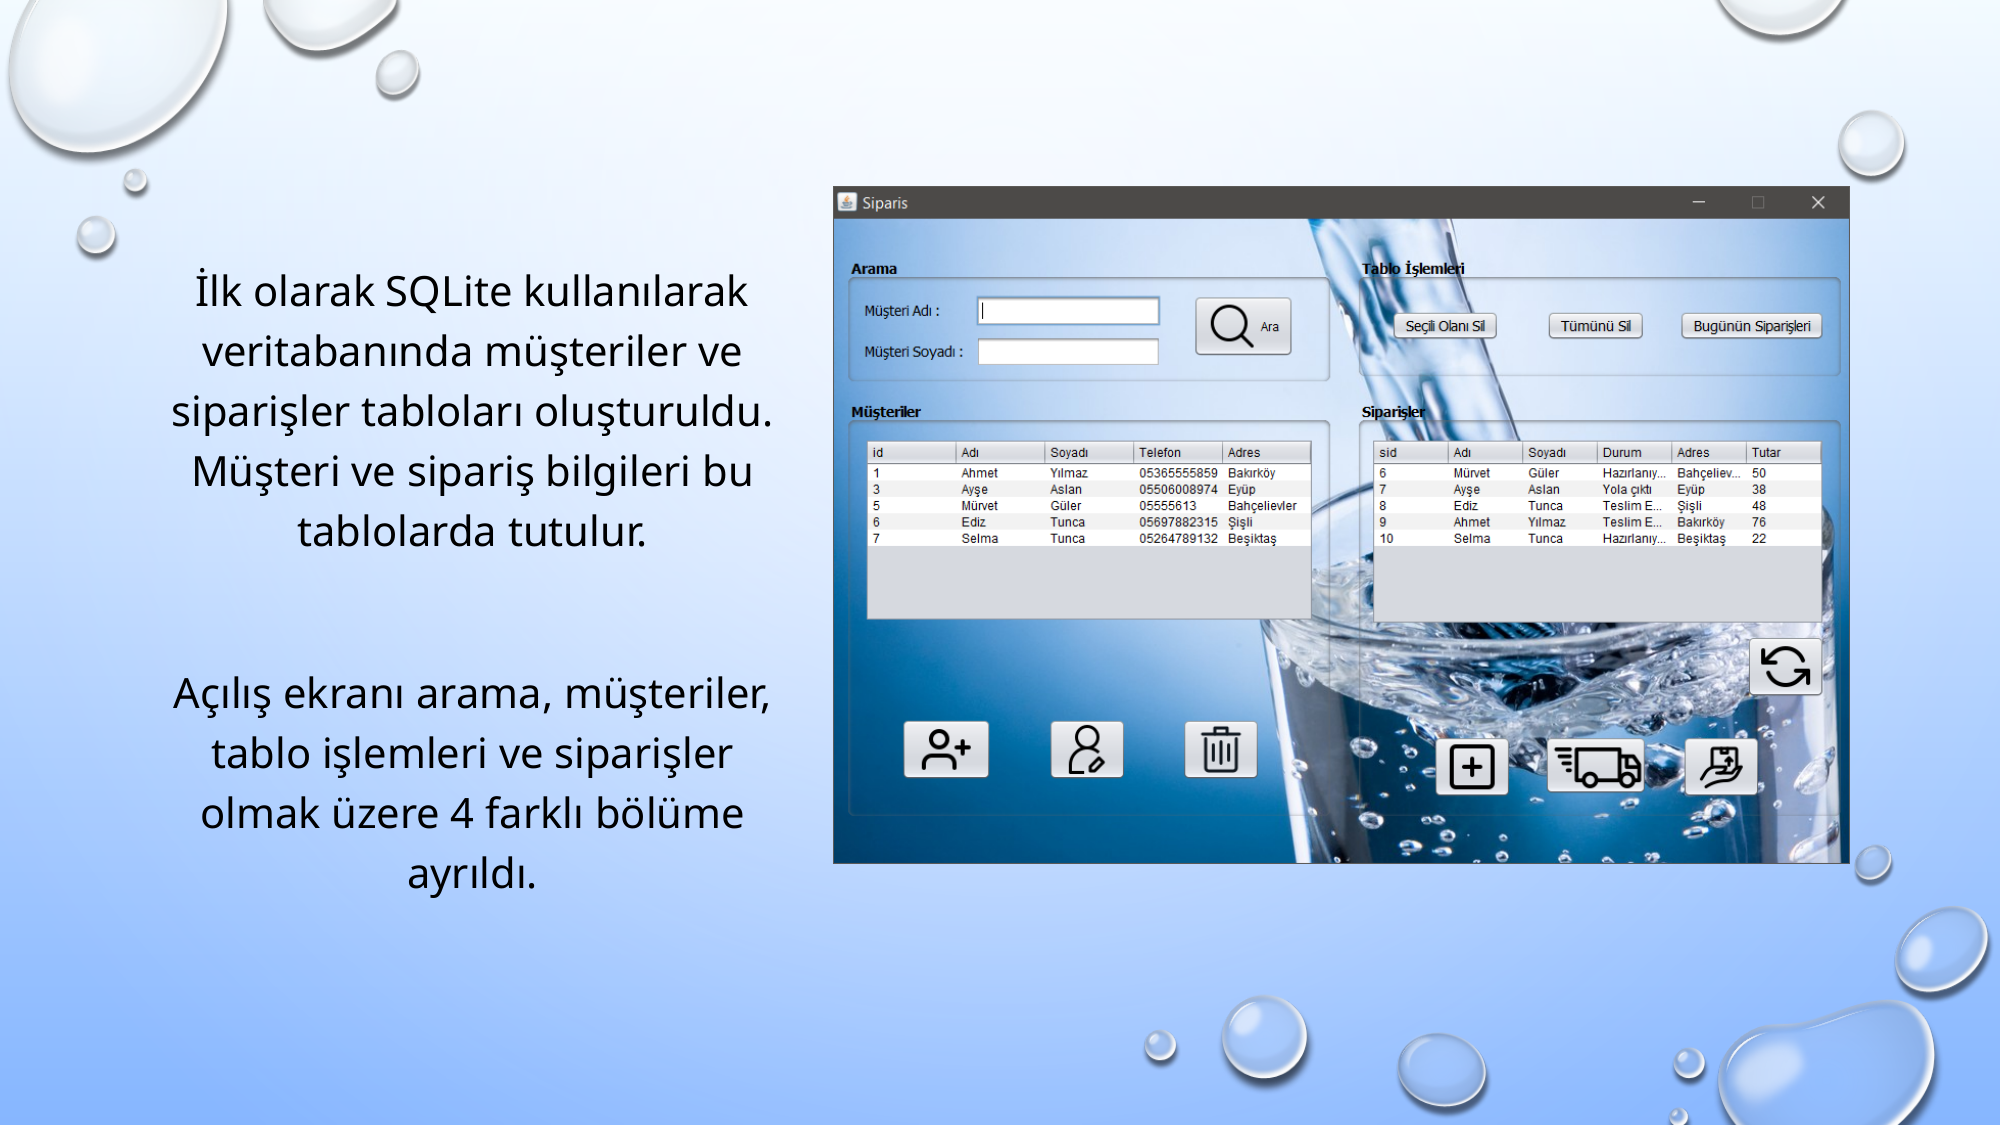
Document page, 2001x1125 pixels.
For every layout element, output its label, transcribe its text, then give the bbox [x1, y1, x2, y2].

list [832, 186, 1851, 864]
list İlk olarak SQLite kullanılarak veritabanında müşteriler ve siparişler tabloları oluşturuldu. Müşteri ve sipariş bilgileri bu tablolarda tutulur. Açılış ekranı arama, müşteriler, tablo işlemleri ve siparişler olmak üzere 4 farklı bölüme ayrıldı. [149, 186, 796, 950]
picture [0, 0, 2000, 1125]
